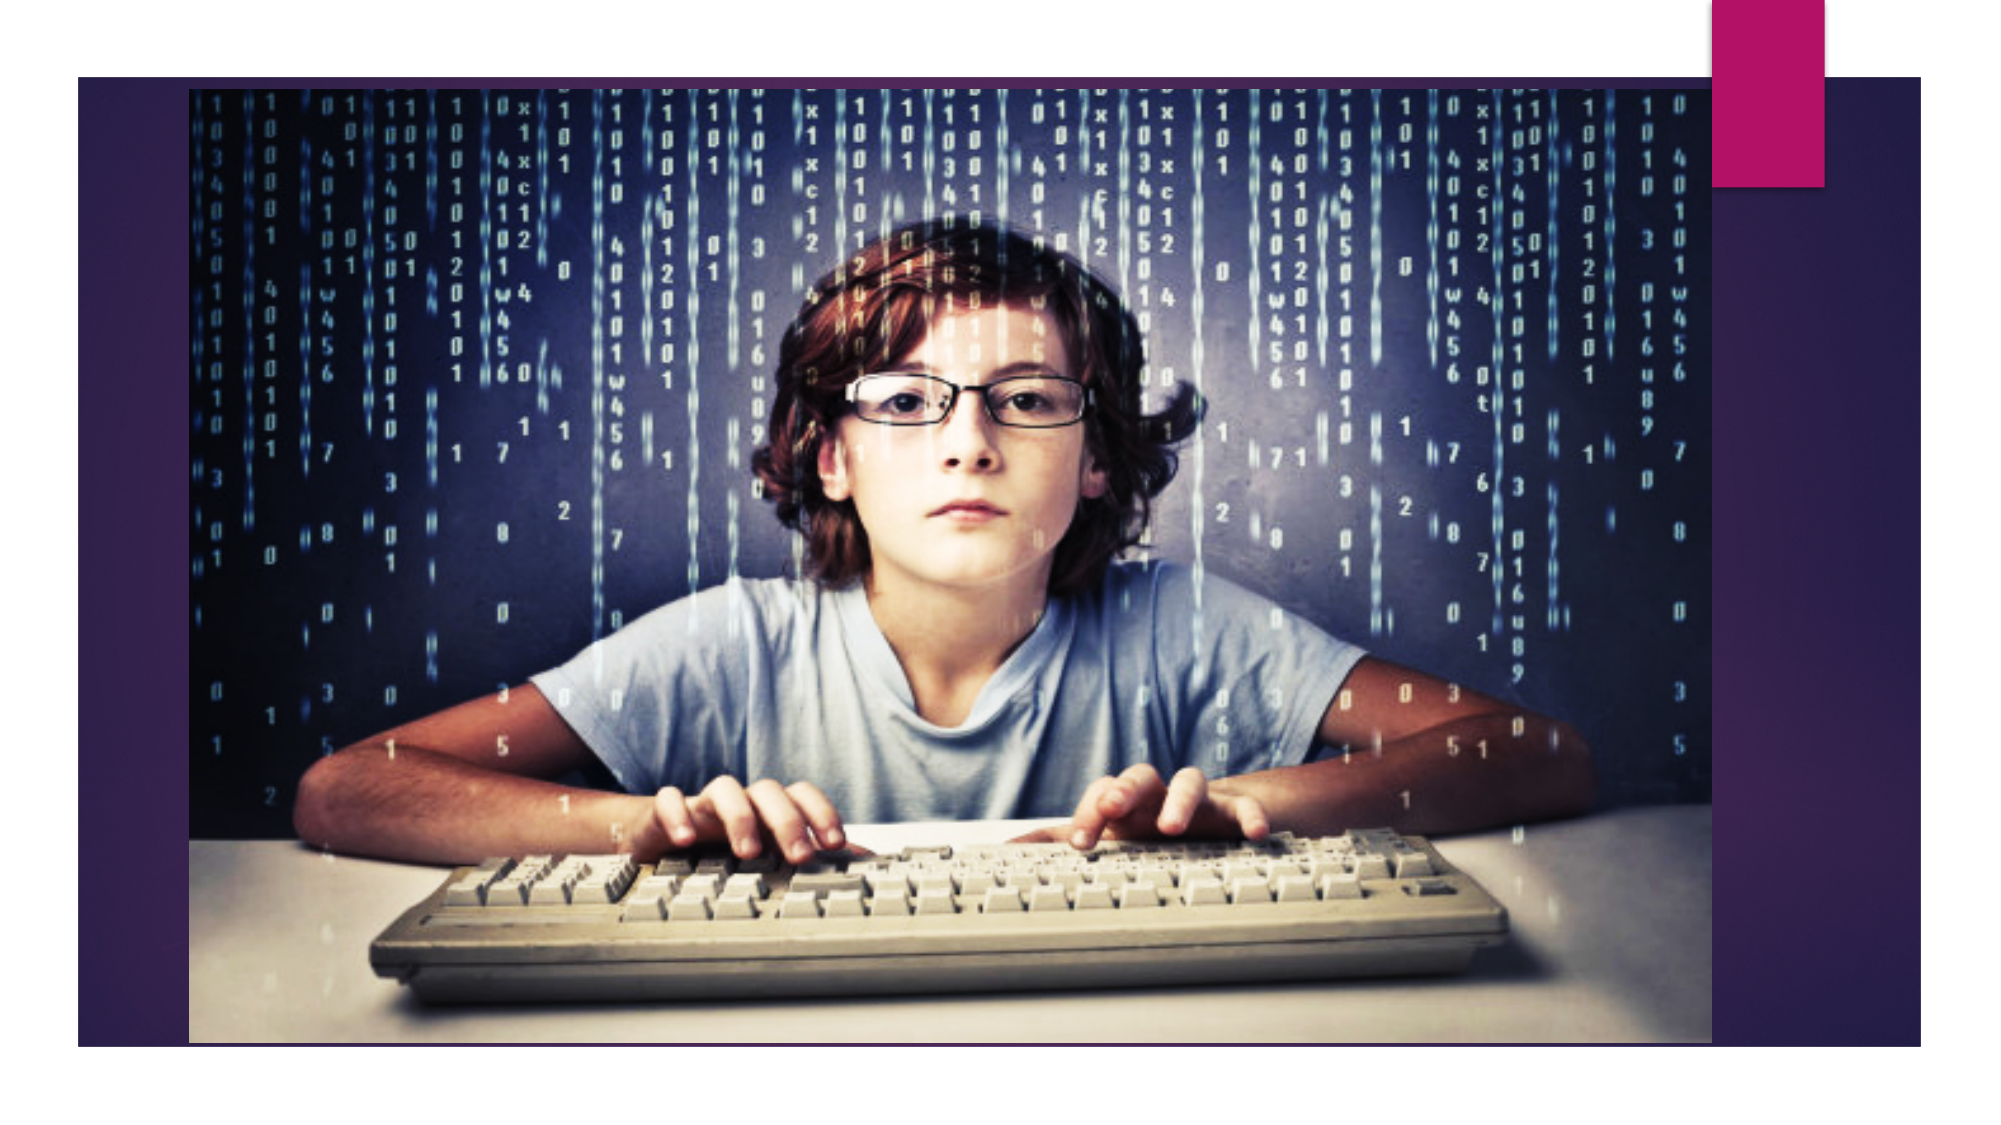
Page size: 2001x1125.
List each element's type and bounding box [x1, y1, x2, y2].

picture [189, 89, 1712, 1043]
